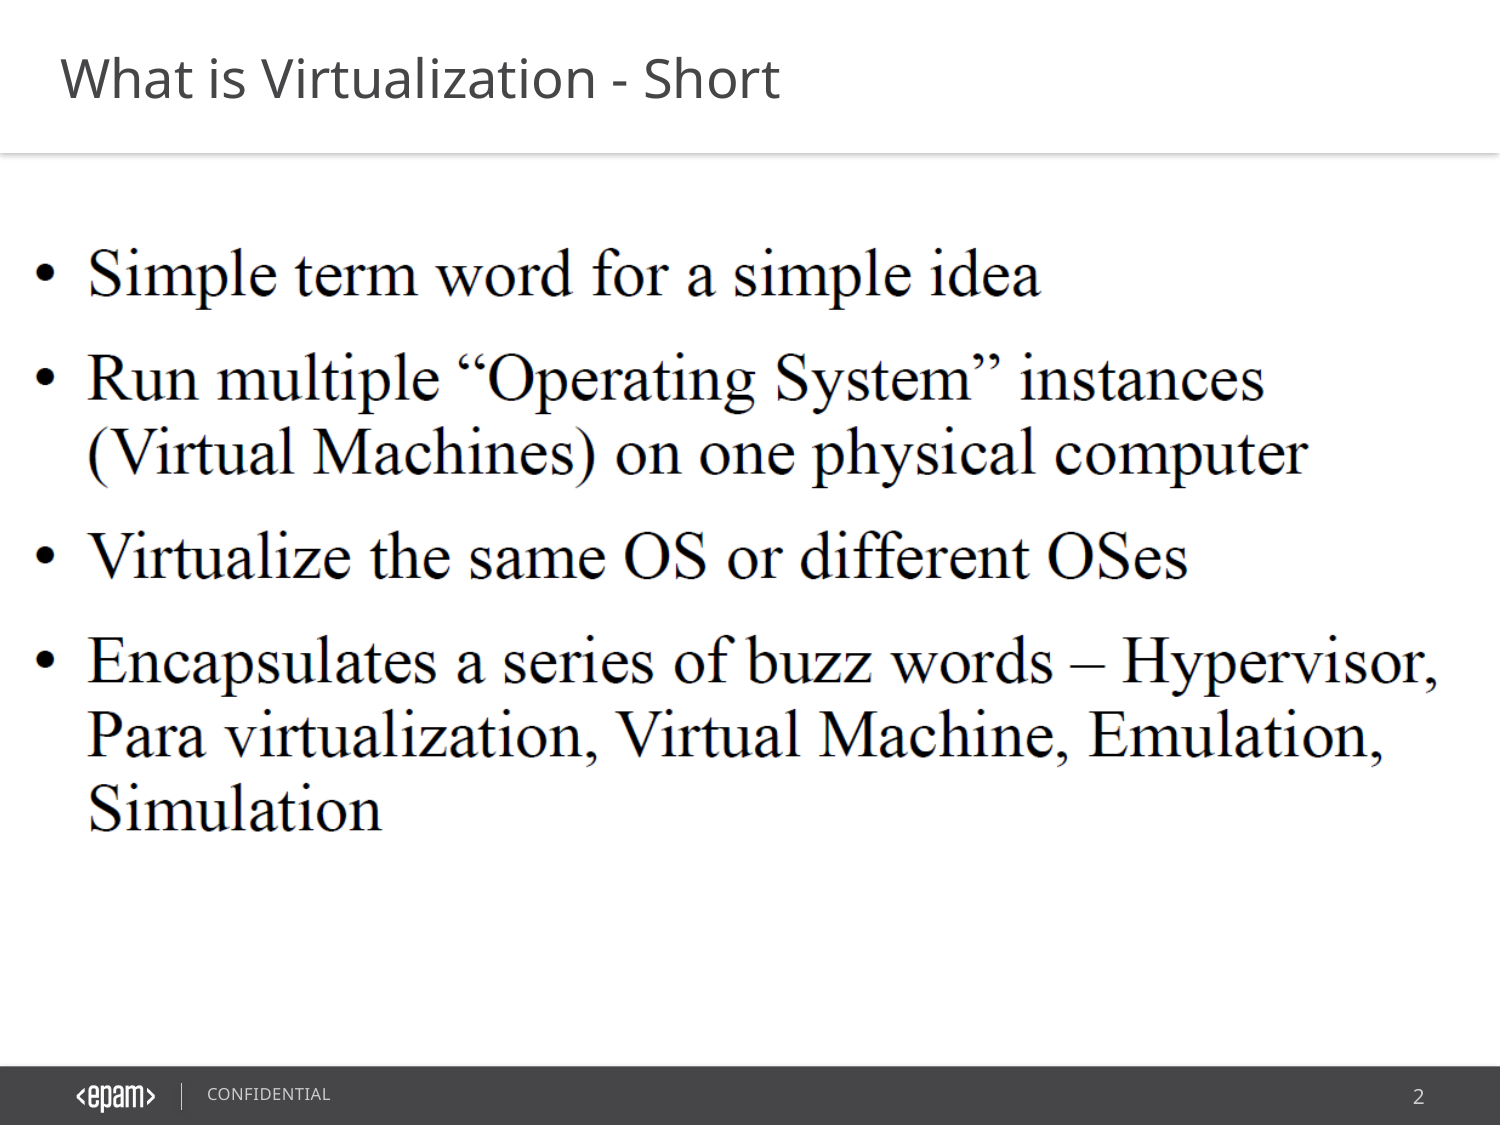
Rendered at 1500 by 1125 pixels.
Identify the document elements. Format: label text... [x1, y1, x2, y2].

picture [76, 1085, 155, 1113]
picture [32, 241, 1448, 852]
list What is Virtualization - Short [0, 0, 1500, 153]
